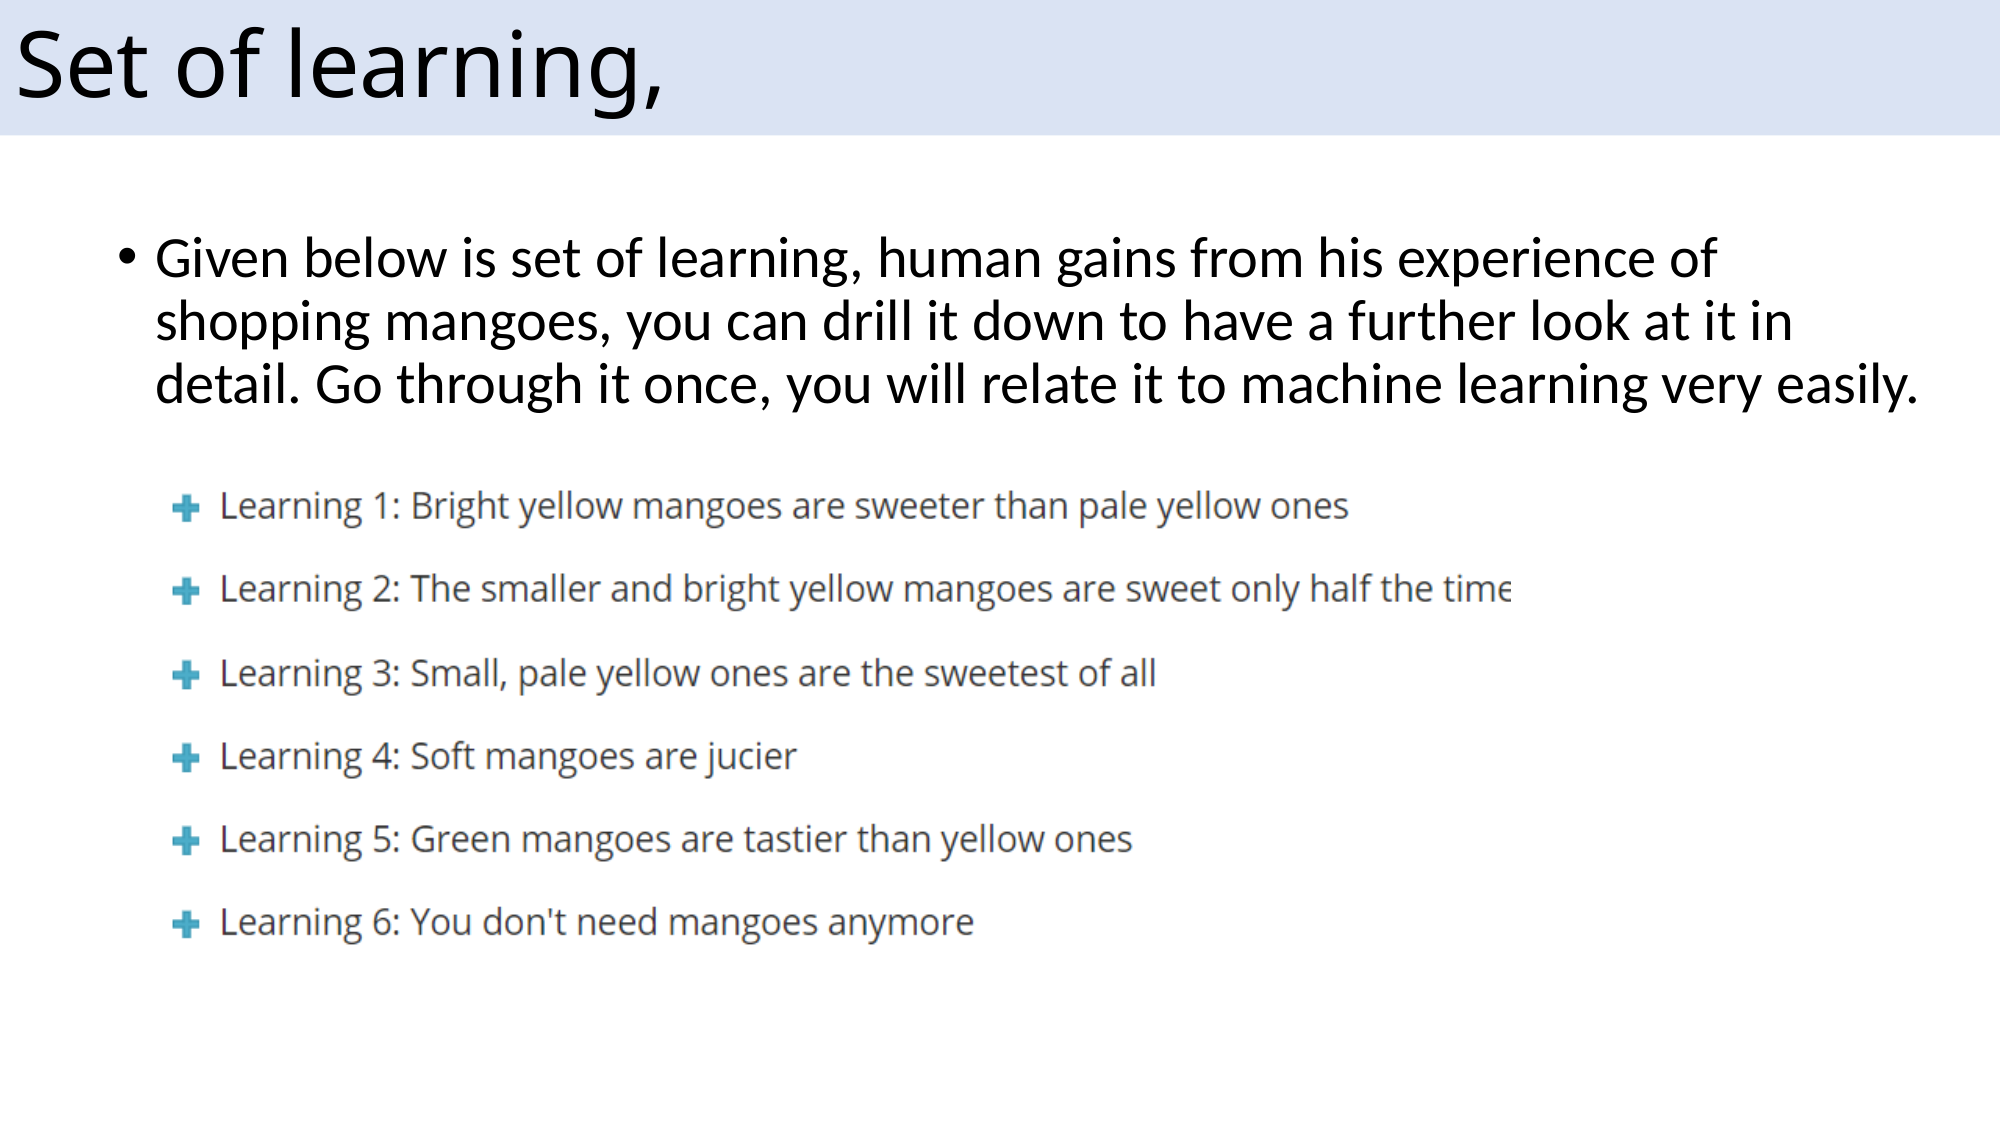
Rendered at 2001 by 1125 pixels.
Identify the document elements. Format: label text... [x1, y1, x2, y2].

picture [151, 458, 1511, 990]
list Given below is set of learning, human gains from his experience of shopping mangoes, you can drill it down to have a further look at it in detail. Go through it once, you will relate it to machine learning very easily. [102, 219, 1954, 498]
title Set of learning, [0, 0, 2000, 136]
